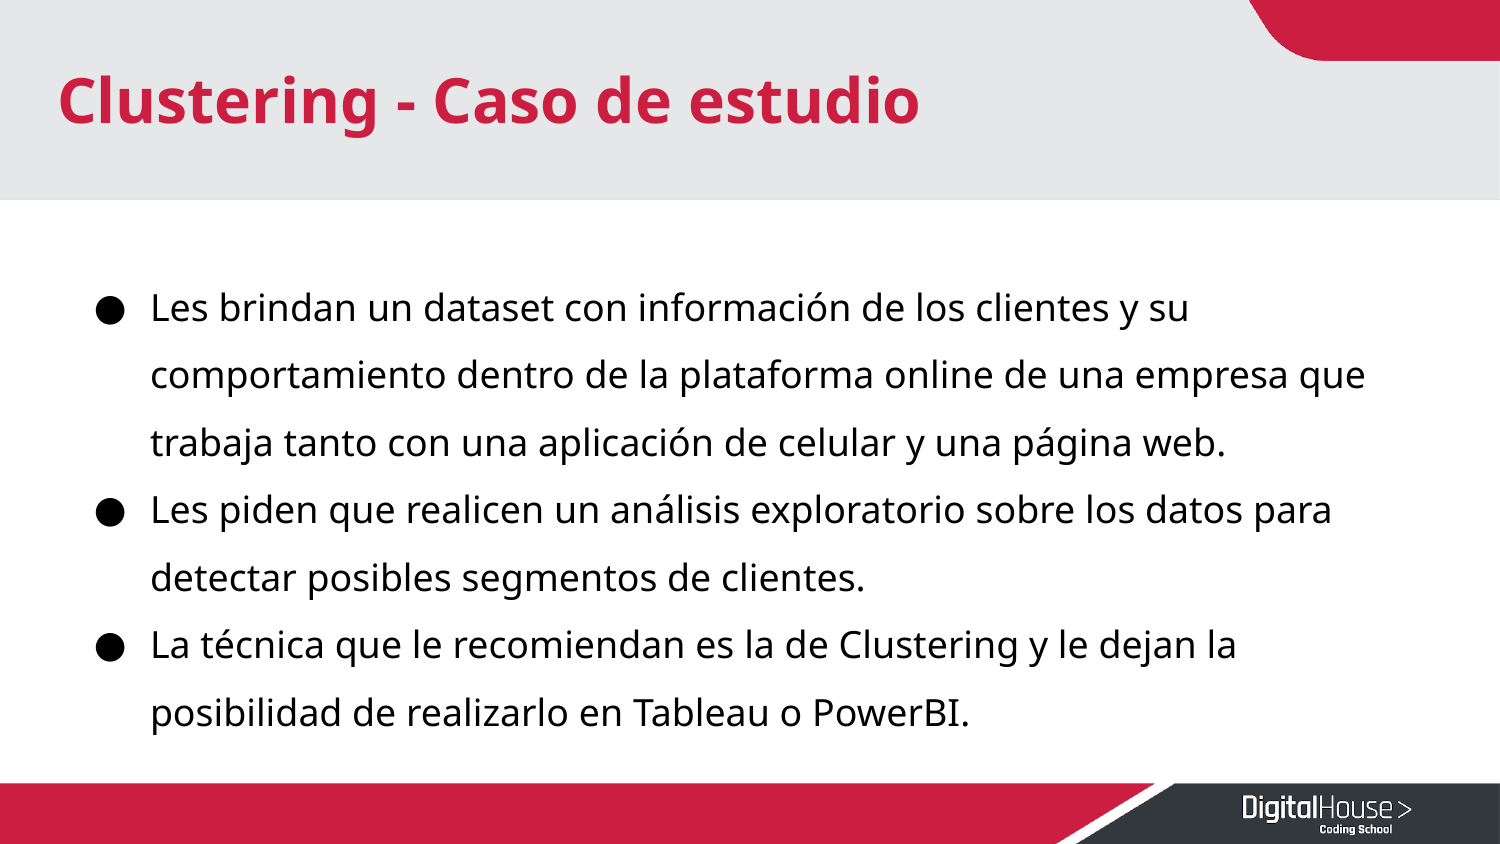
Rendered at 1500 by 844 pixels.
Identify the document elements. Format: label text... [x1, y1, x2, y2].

title Clustering - Caso de estudio [42, 23, 1265, 184]
picture [0, 0, 1500, 844]
text_box Les brindan un dataset con información de los clientes y su comportamiento dentro de la plataforma online de una empresa que trabaja tanto con una aplicación de celular y una página web. Les piden que realicen un análisis exploratorio sobre los datos para detectar posibles segmentos de clientes. La técnica que le recomiendan es la de Clustering y le dejan la posibilidad de realizarlo en Tableau o PowerBI. [60, 246, 1440, 722]
